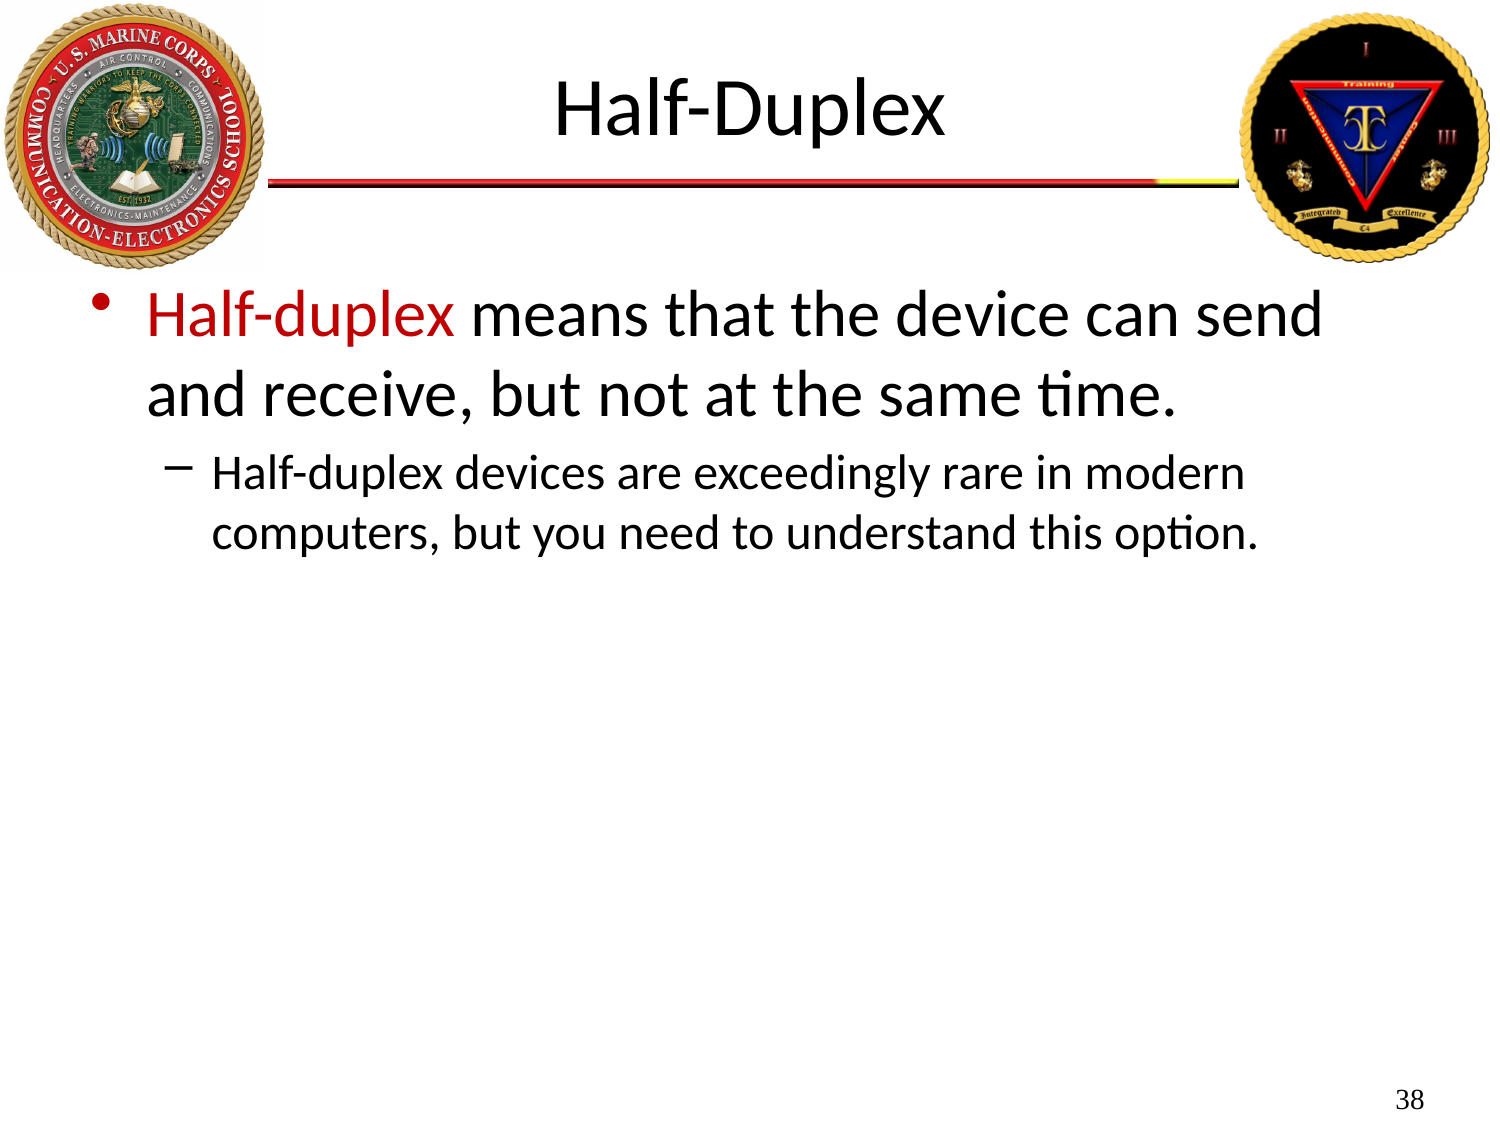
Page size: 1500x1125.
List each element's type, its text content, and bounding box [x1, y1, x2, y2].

title Half-Duplex [75, 45, 1425, 233]
picture [1239, 12, 1490, 263]
list Half-duplex means that the device can send and receive, but not at the same time. Half-duplex devices are exceedingly rare in modern computers, but you need to understand this option. [75, 262, 1425, 1005]
picture [0, 0, 268, 274]
